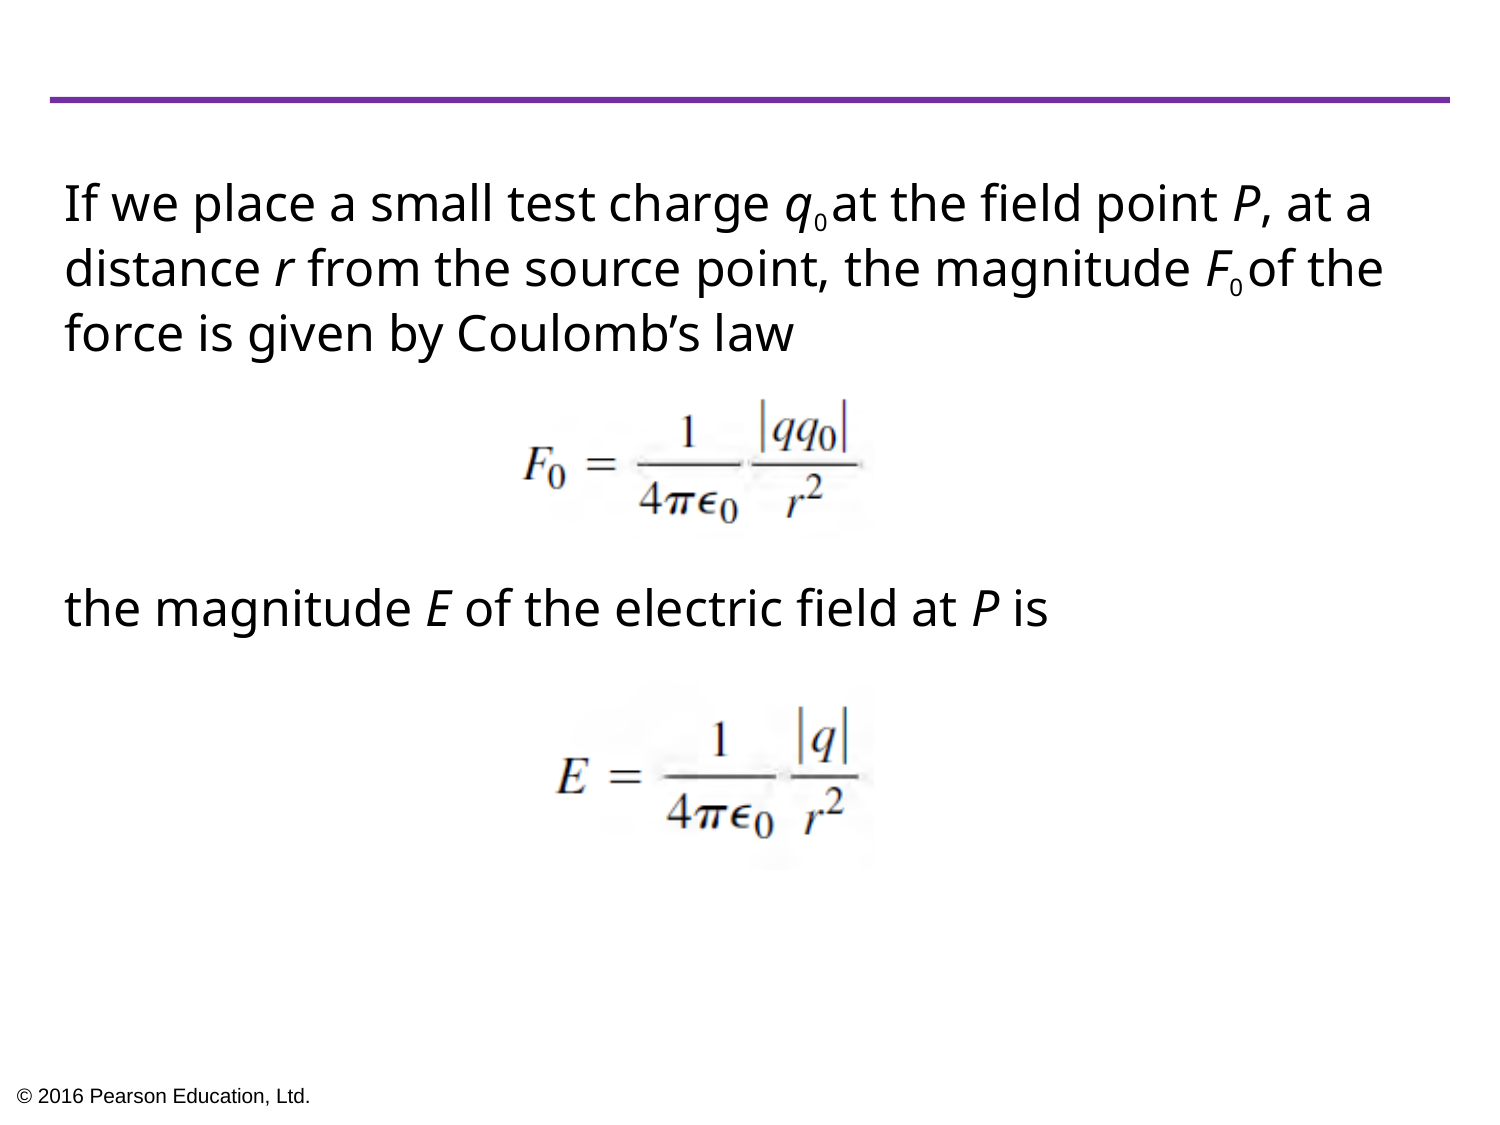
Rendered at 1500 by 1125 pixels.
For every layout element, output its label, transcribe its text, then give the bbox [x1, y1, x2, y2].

text_box If we place a small test charge q0 at the field point P, at a distance r from the source point, the magnitude F0 of the force is given by Coulomb’s law [50, 163, 1450, 369]
footer © 2016 Pearson Education, Ltd. [1, 1065, 509, 1125]
text_box the magnitude E of the electric field at P is [49, 568, 1199, 644]
picture [507, 373, 875, 540]
picture [543, 668, 875, 870]
